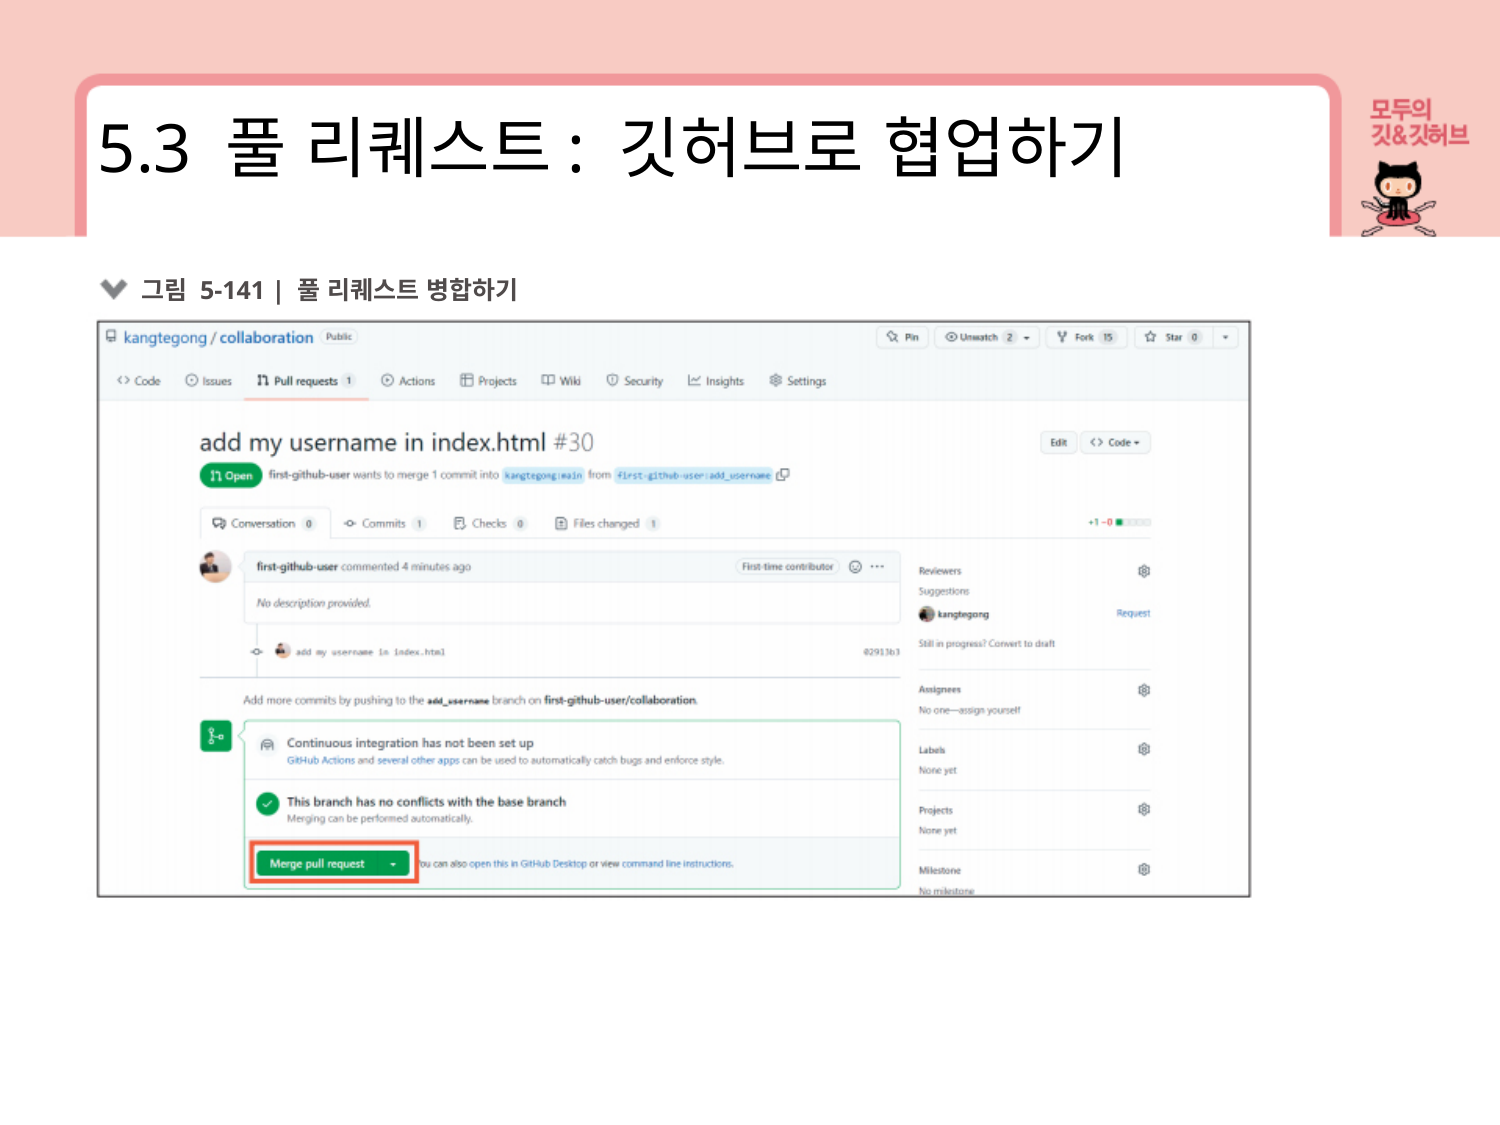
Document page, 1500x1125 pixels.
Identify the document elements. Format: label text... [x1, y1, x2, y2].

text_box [97, 264, 1374, 311]
picture [0, 0, 1500, 1125]
text_box 5.3 풀 리퀘스트: 깃허브로 협업하기 [82, 61, 1413, 193]
